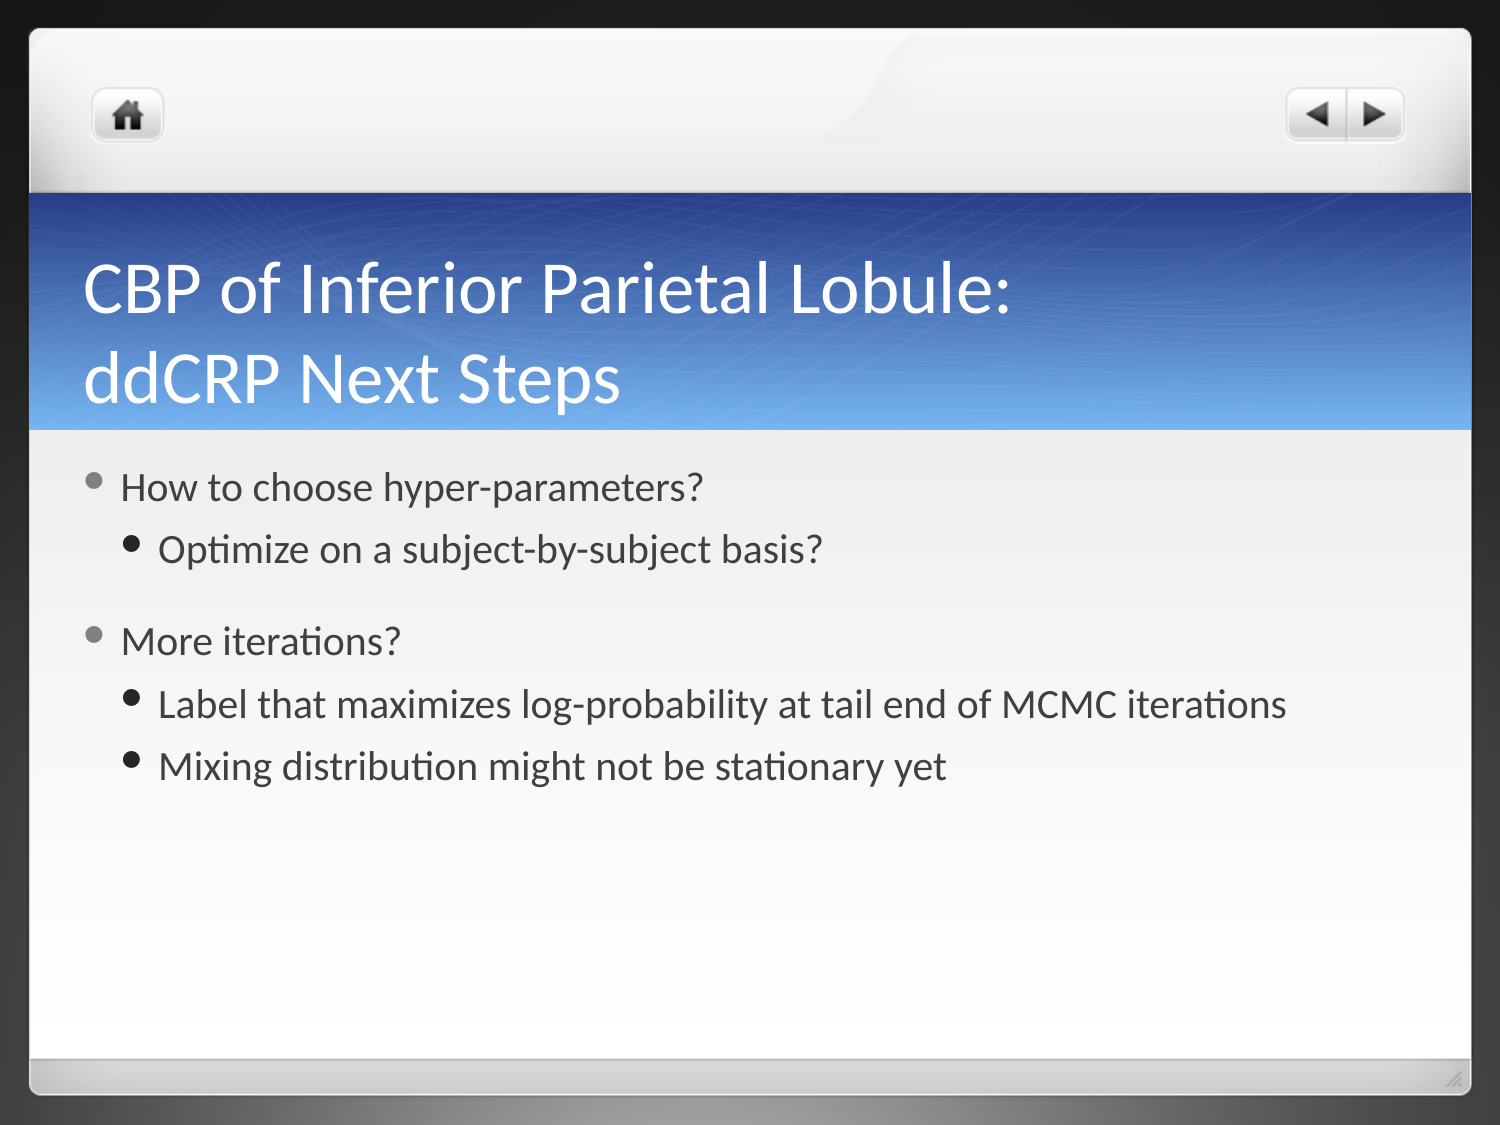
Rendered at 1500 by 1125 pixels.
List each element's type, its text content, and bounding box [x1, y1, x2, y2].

picture [0, 0, 1500, 1125]
title CBP of Inferior Parietal Lobule: ddCRP Next Steps [68, 238, 1432, 427]
list How to choose hyper-parameters? Optimize on a subject-by-subject basis? More iterations? Label that maximizes log-probability at tail end of MCMC iterations Mixing distribution might not be stationary yet [68, 452, 1432, 1025]
